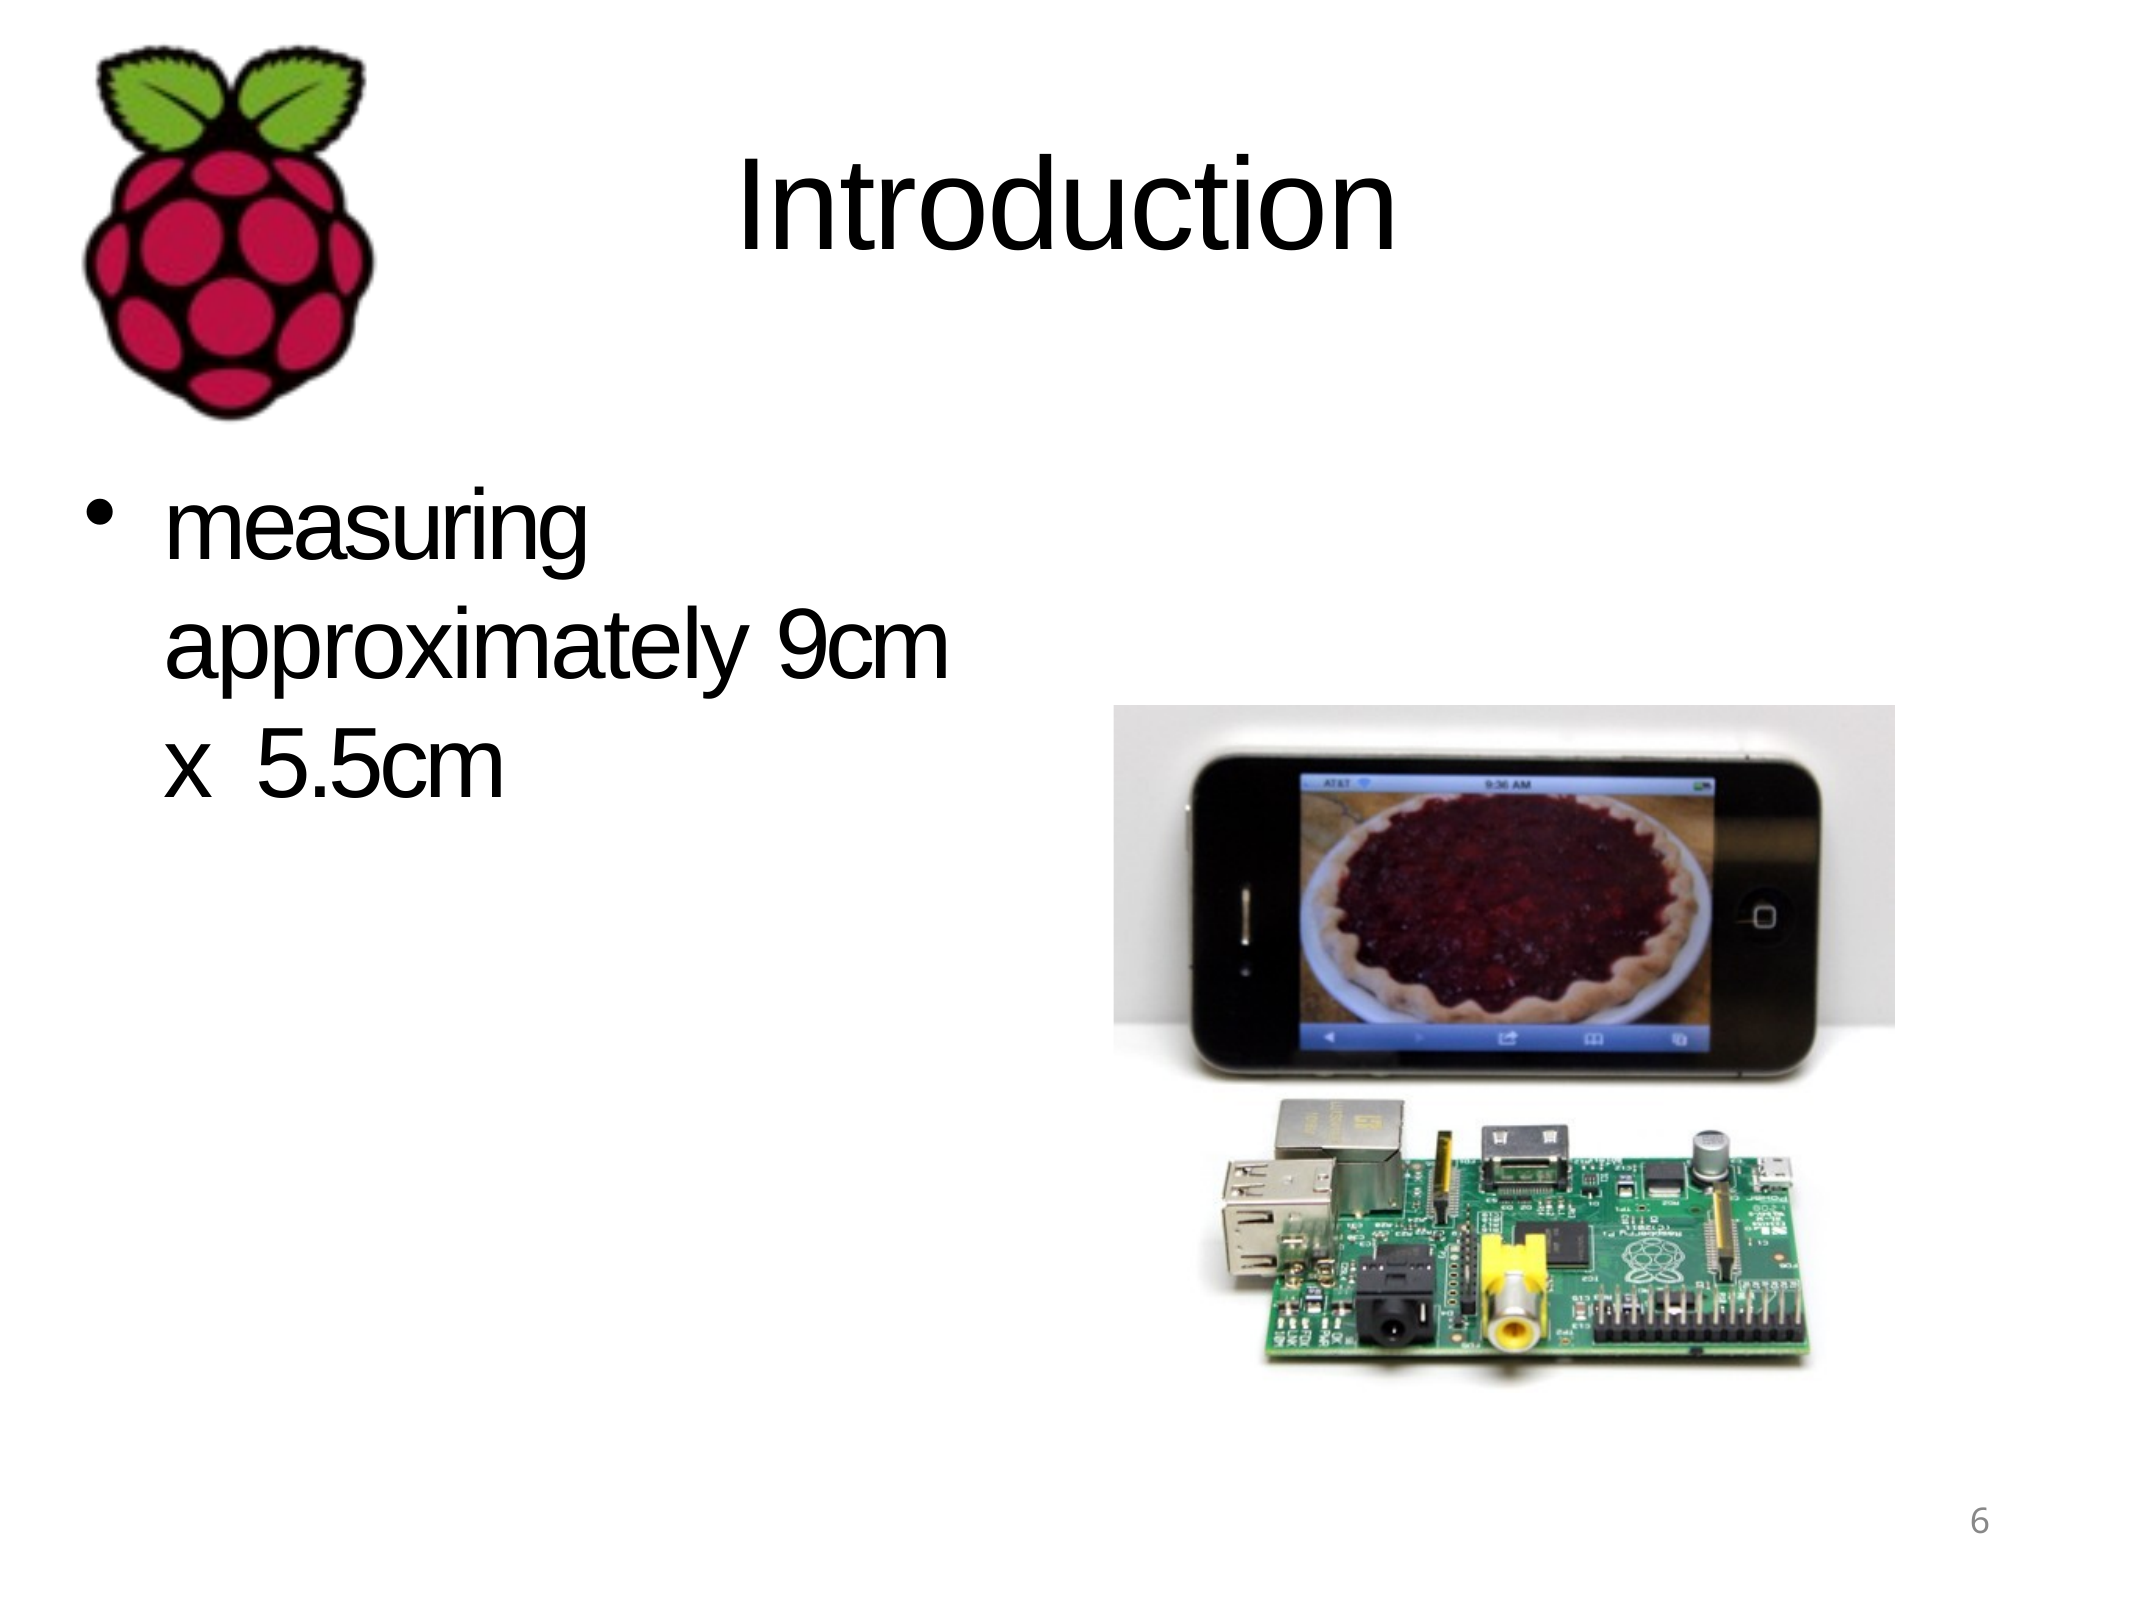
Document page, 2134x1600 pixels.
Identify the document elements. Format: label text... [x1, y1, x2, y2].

title Introduction [731, 116, 1402, 386]
slide_number 6 [1965, 1504, 2010, 1600]
text_box measuring approximately 9cm x 5.5cm [81, 462, 1013, 821]
text_box [0, 0, 465, 465]
text_box [1113, 705, 1895, 1393]
